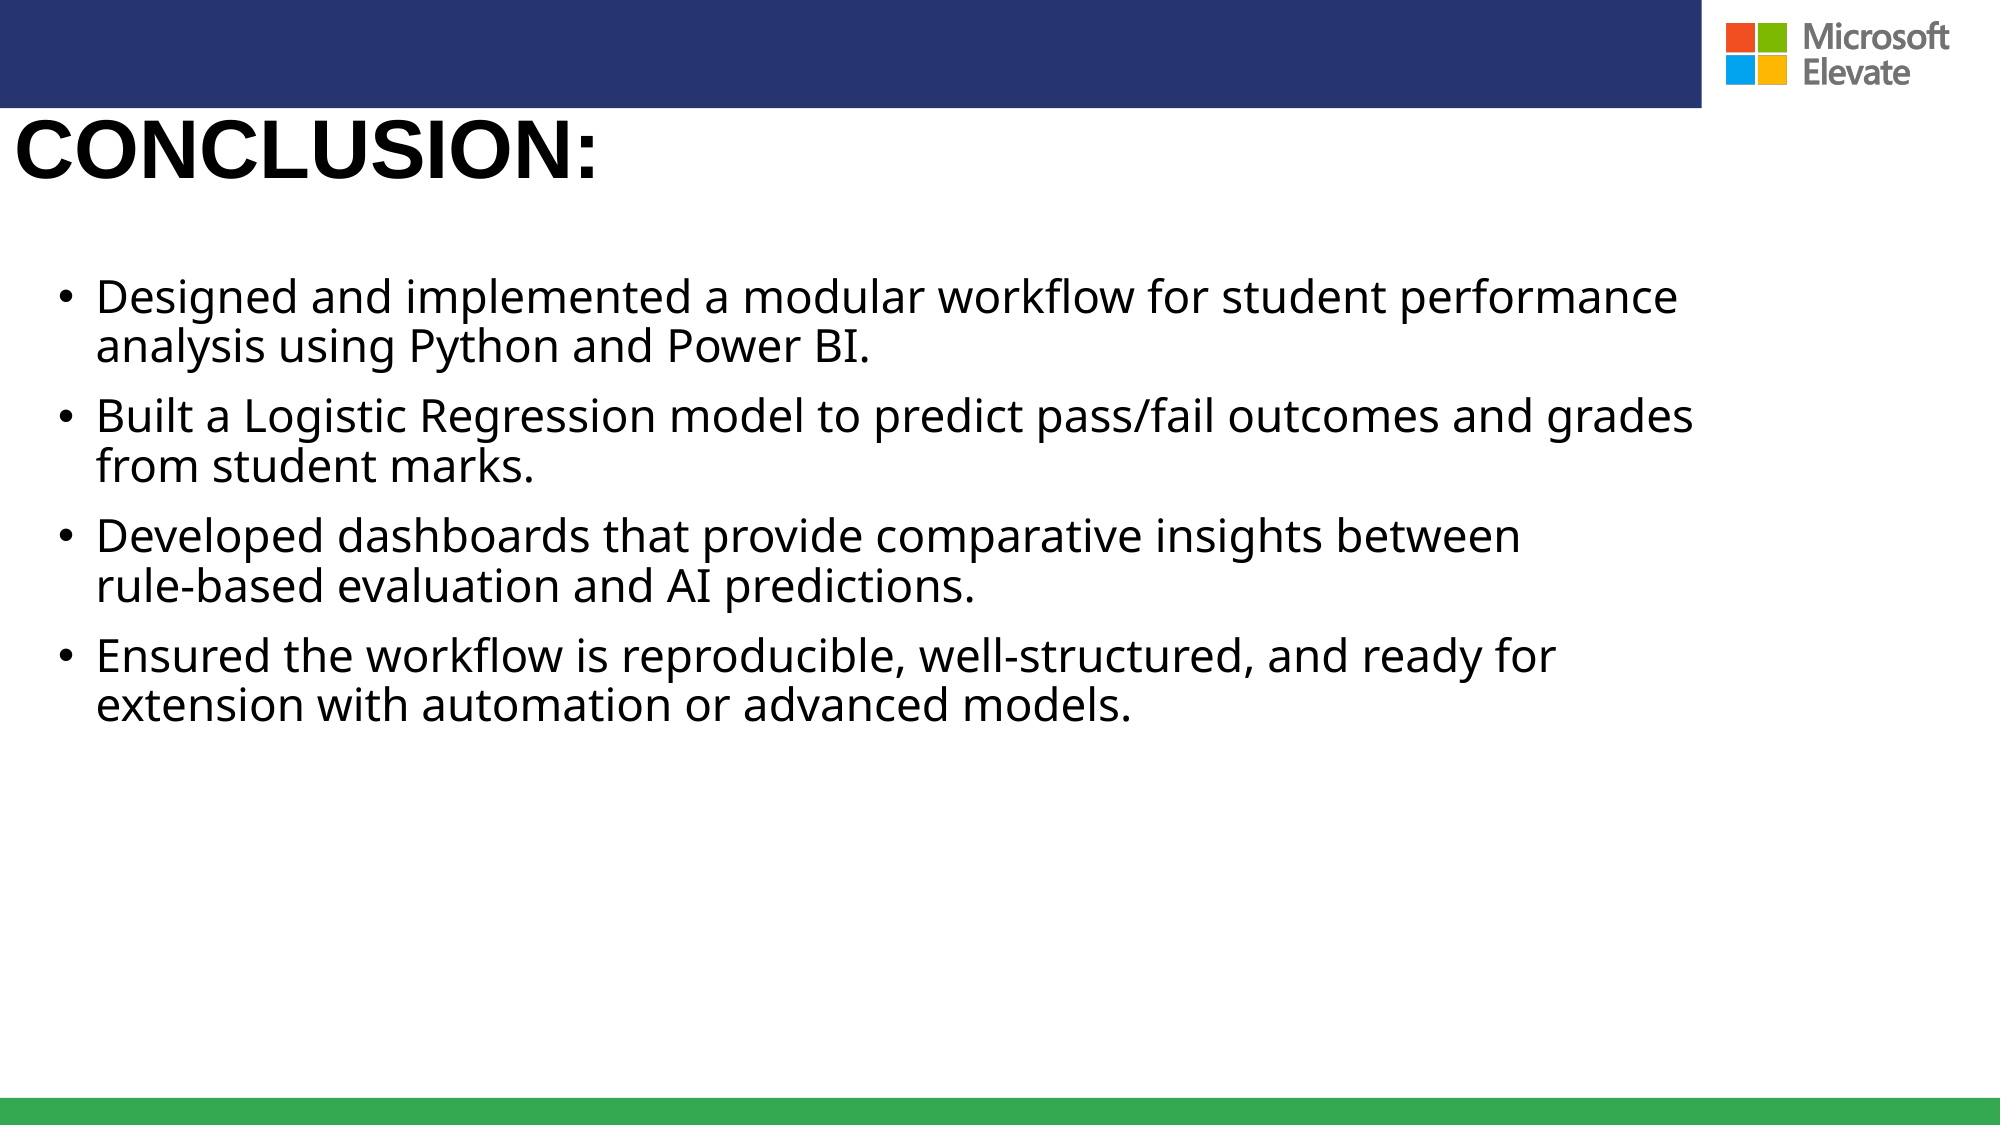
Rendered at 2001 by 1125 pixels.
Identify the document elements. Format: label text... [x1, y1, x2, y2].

list Designed and implemented a modular workflow for student performance analysis using Python and Power BI. Built a Logistic Regression model to predict pass/fail outcomes and grades from student marks. Developed dashboards that provide comparative insights between rule‑based evaluation and AI predictions. Ensured the workflow is reproducible, well‑structured, and ready for extension with automation or advanced models. [43, 266, 1768, 964]
picture [1716, 14, 1958, 94]
title Conclusion: [0, 99, 1725, 317]
